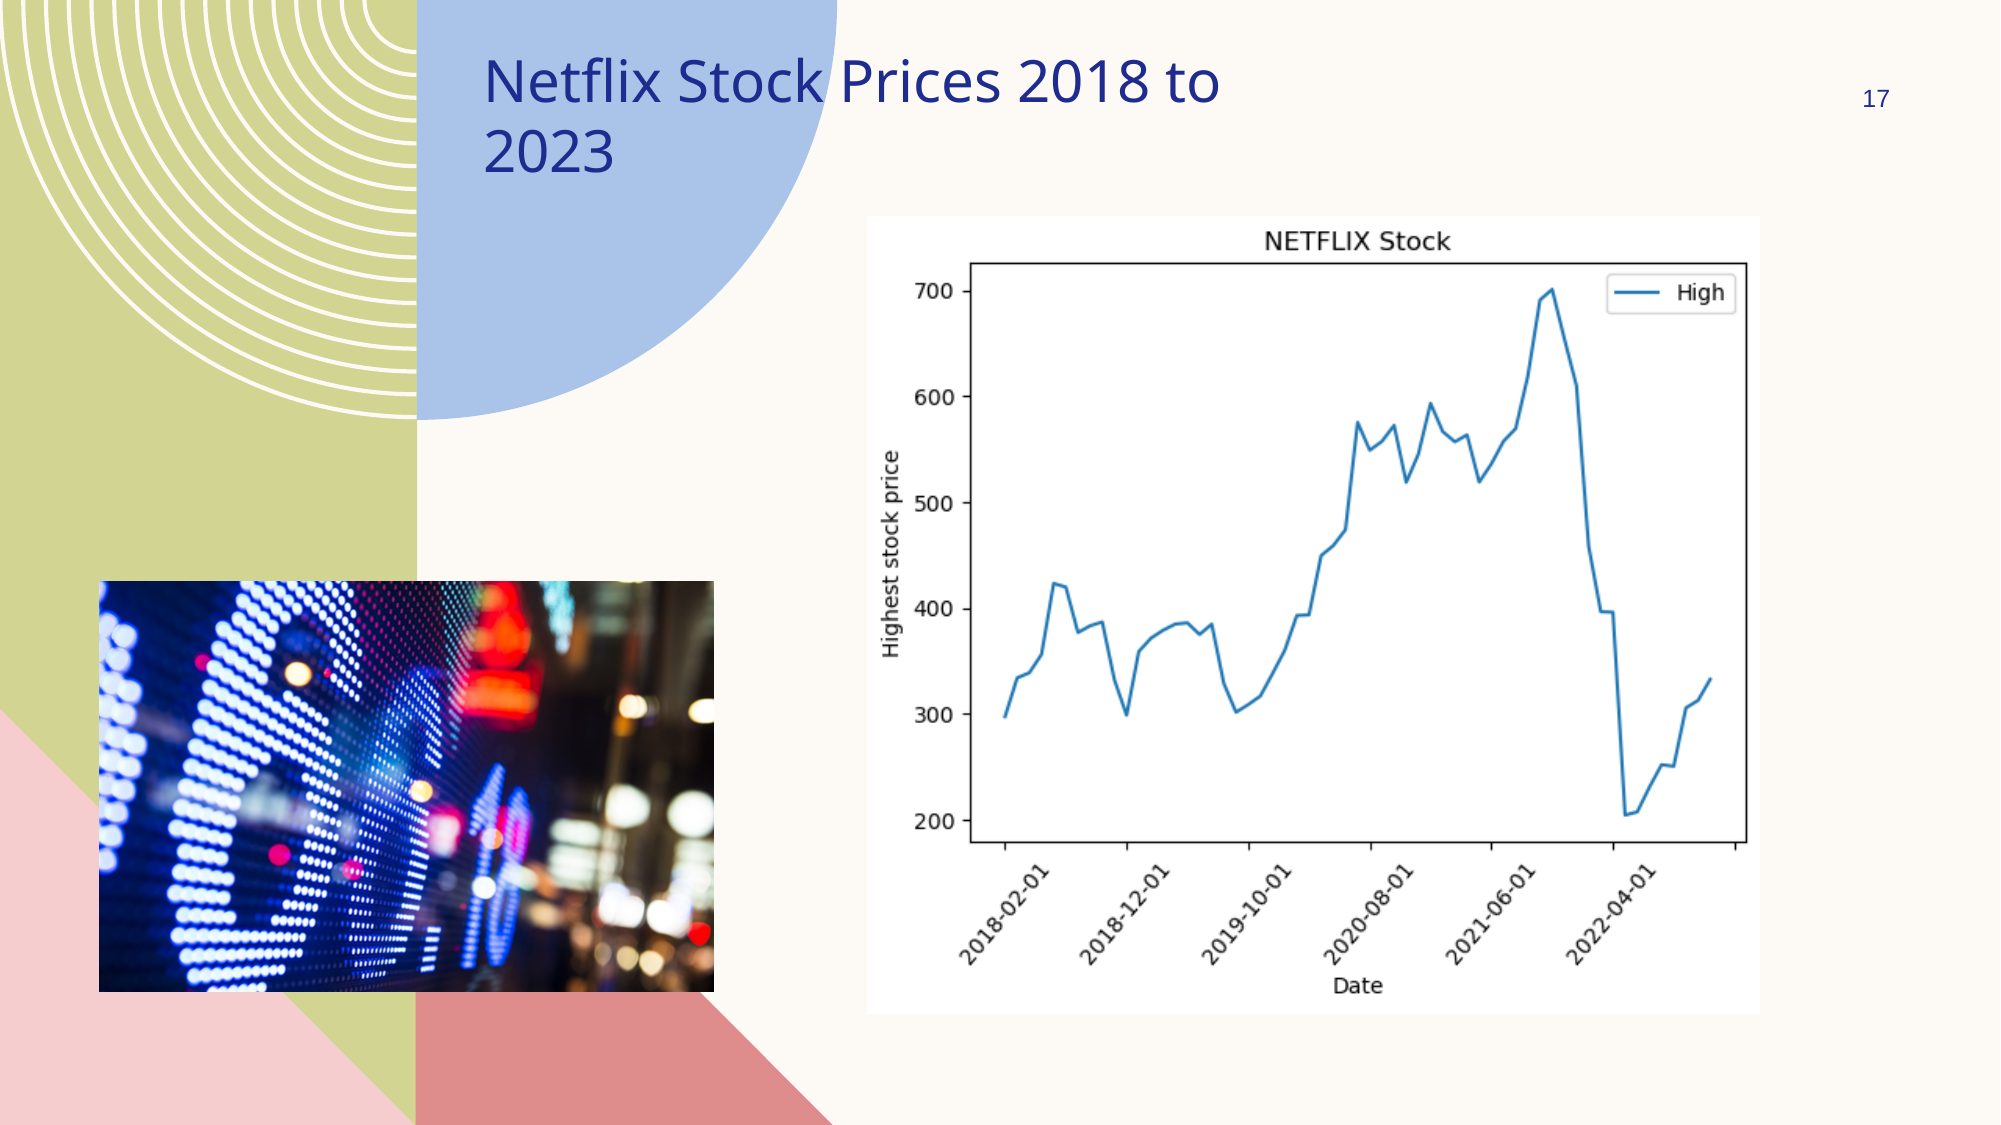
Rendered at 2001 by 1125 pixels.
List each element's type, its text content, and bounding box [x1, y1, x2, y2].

slide_number 17 [1795, 75, 1958, 120]
text_box Netflix Stock Prices 2018 to 2023 [468, 36, 1361, 192]
picture [99, 581, 714, 992]
picture [866, 216, 1760, 1014]
